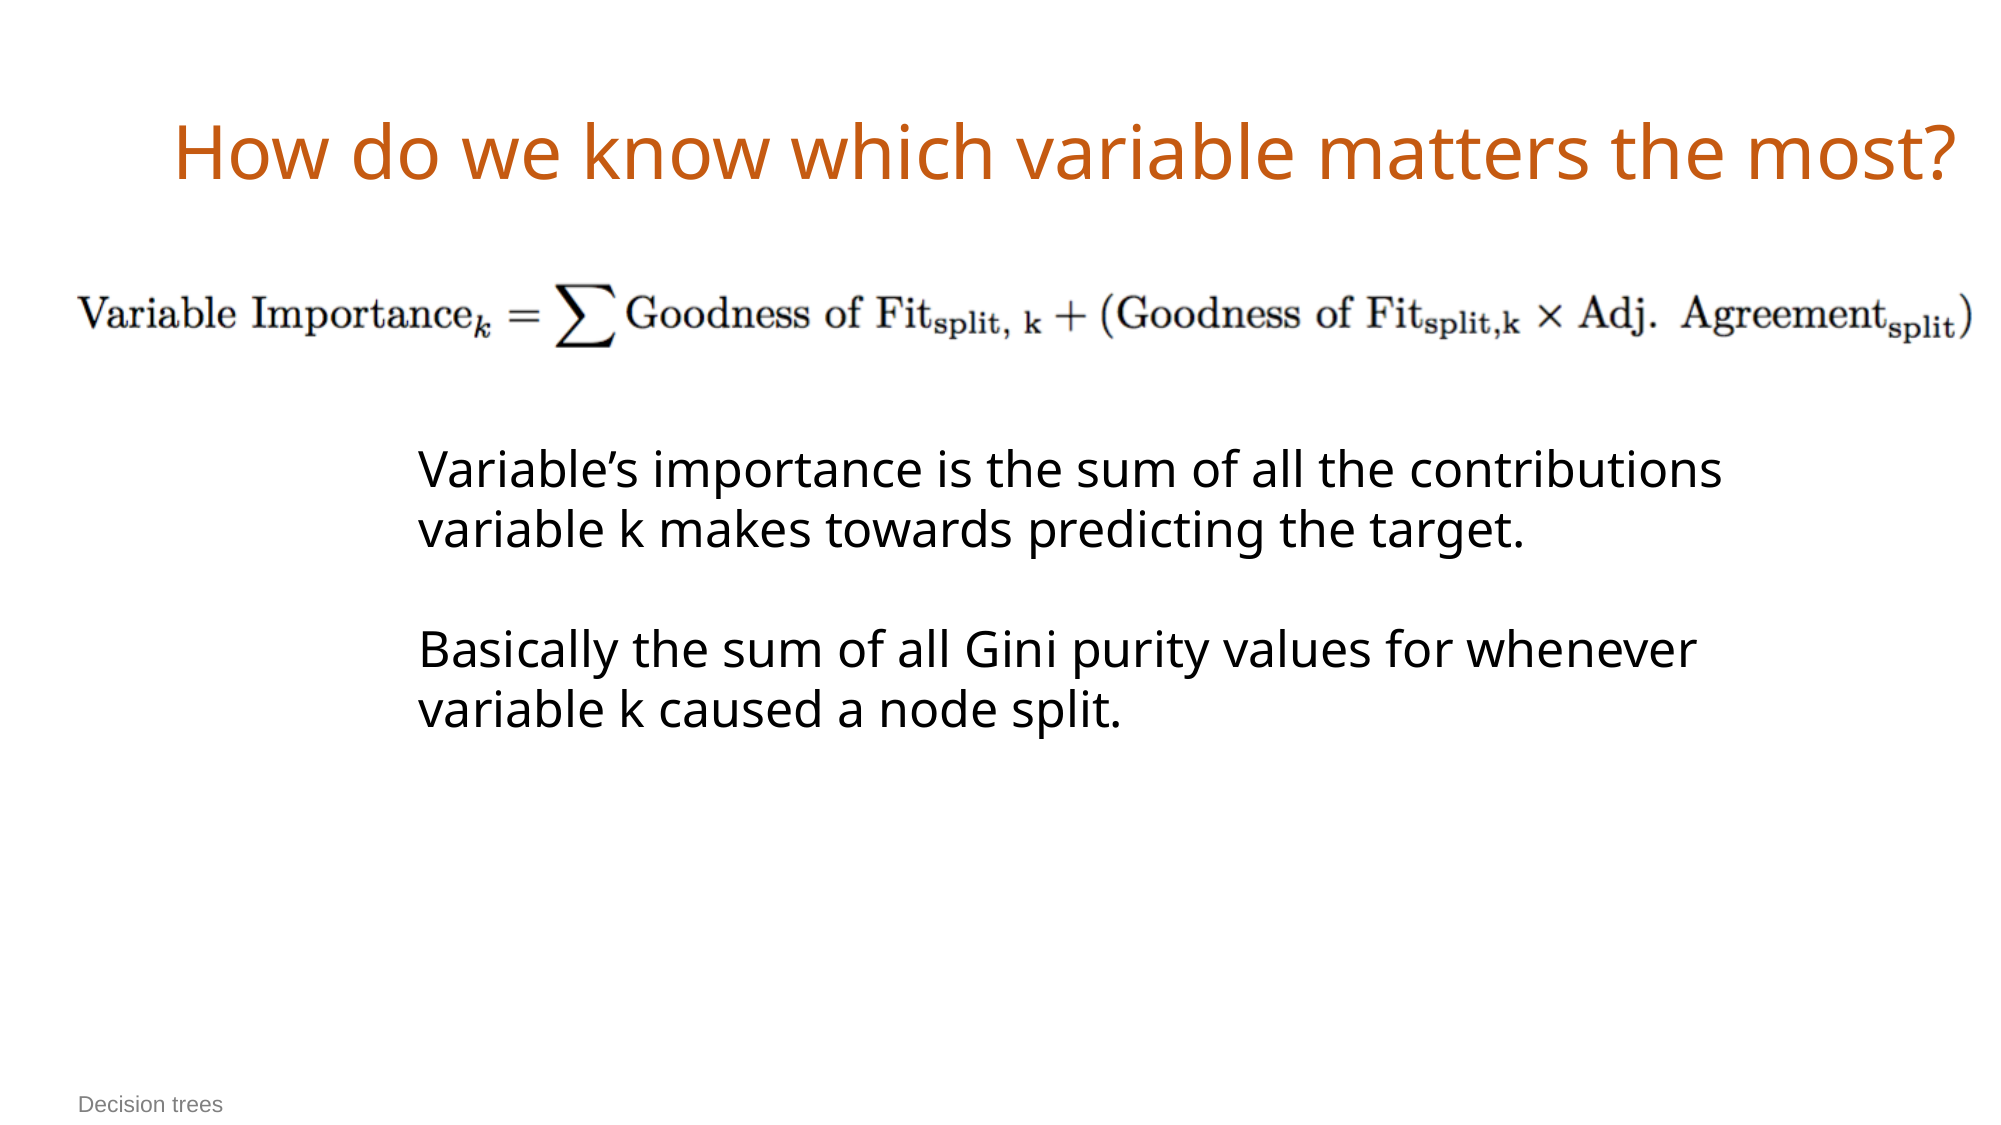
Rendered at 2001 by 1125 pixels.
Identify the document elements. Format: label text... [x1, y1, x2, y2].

text_box Variable’s importance is the sum of all the contributions variable k makes towards predicting the target. Basically the sum of all Gini purity values for whenever variable k caused a node split. [403, 430, 1765, 745]
text_box How do we know which variable matters the most? [130, 97, 2000, 202]
picture [0, 242, 2000, 369]
text_box Decision trees [63, 1082, 404, 1125]
